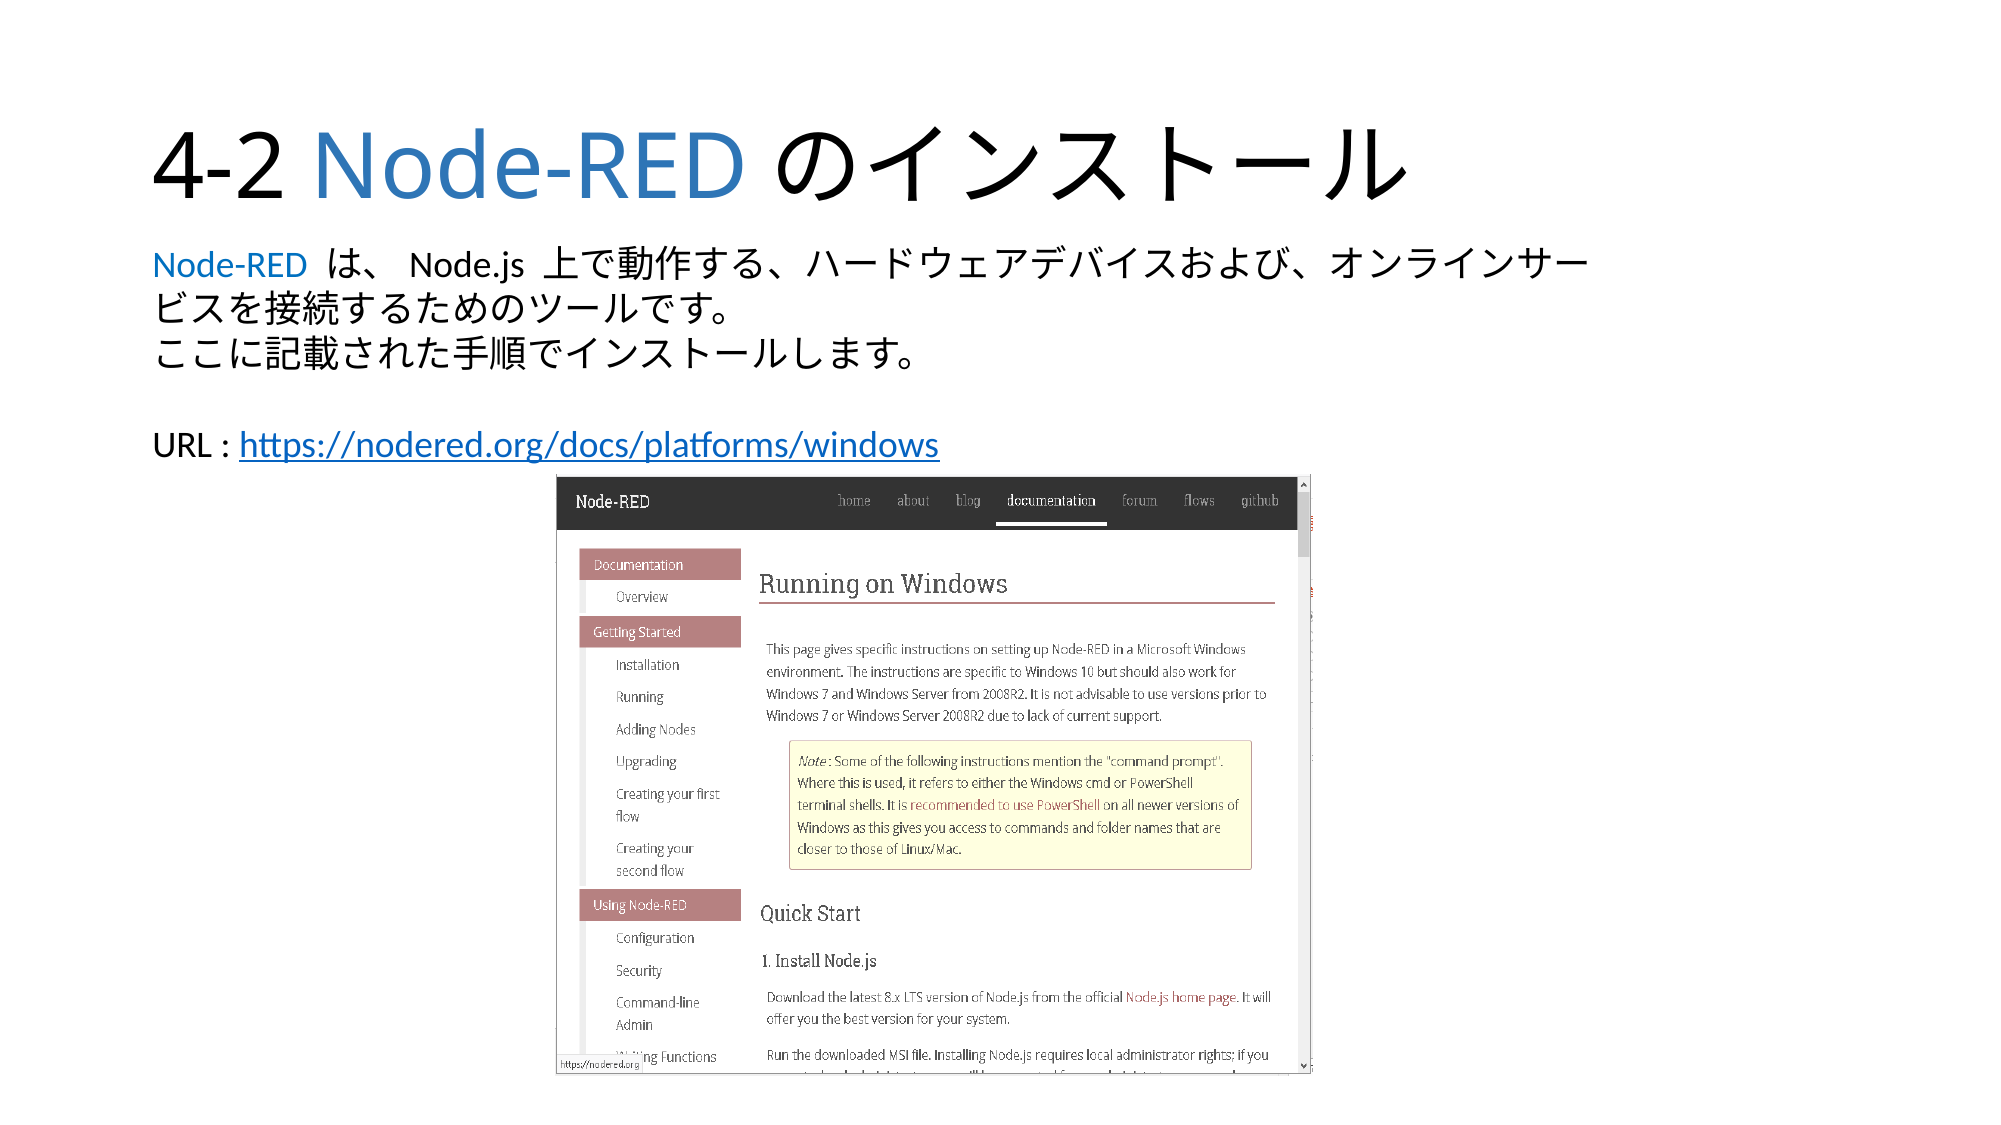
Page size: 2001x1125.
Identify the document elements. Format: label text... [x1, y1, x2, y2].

picture [555, 474, 1313, 1077]
title 4-2 Node-REDのインストール [137, 59, 1863, 278]
text_box Node-RED は、Node.js 上で動作する、ハードウェアデバイスおよび、オンラインサービスを接続するためのツールです。 ここに記載された手順でインストールします。 URL : https://nodered.org/docs/platforms/windows [137, 232, 1643, 518]
